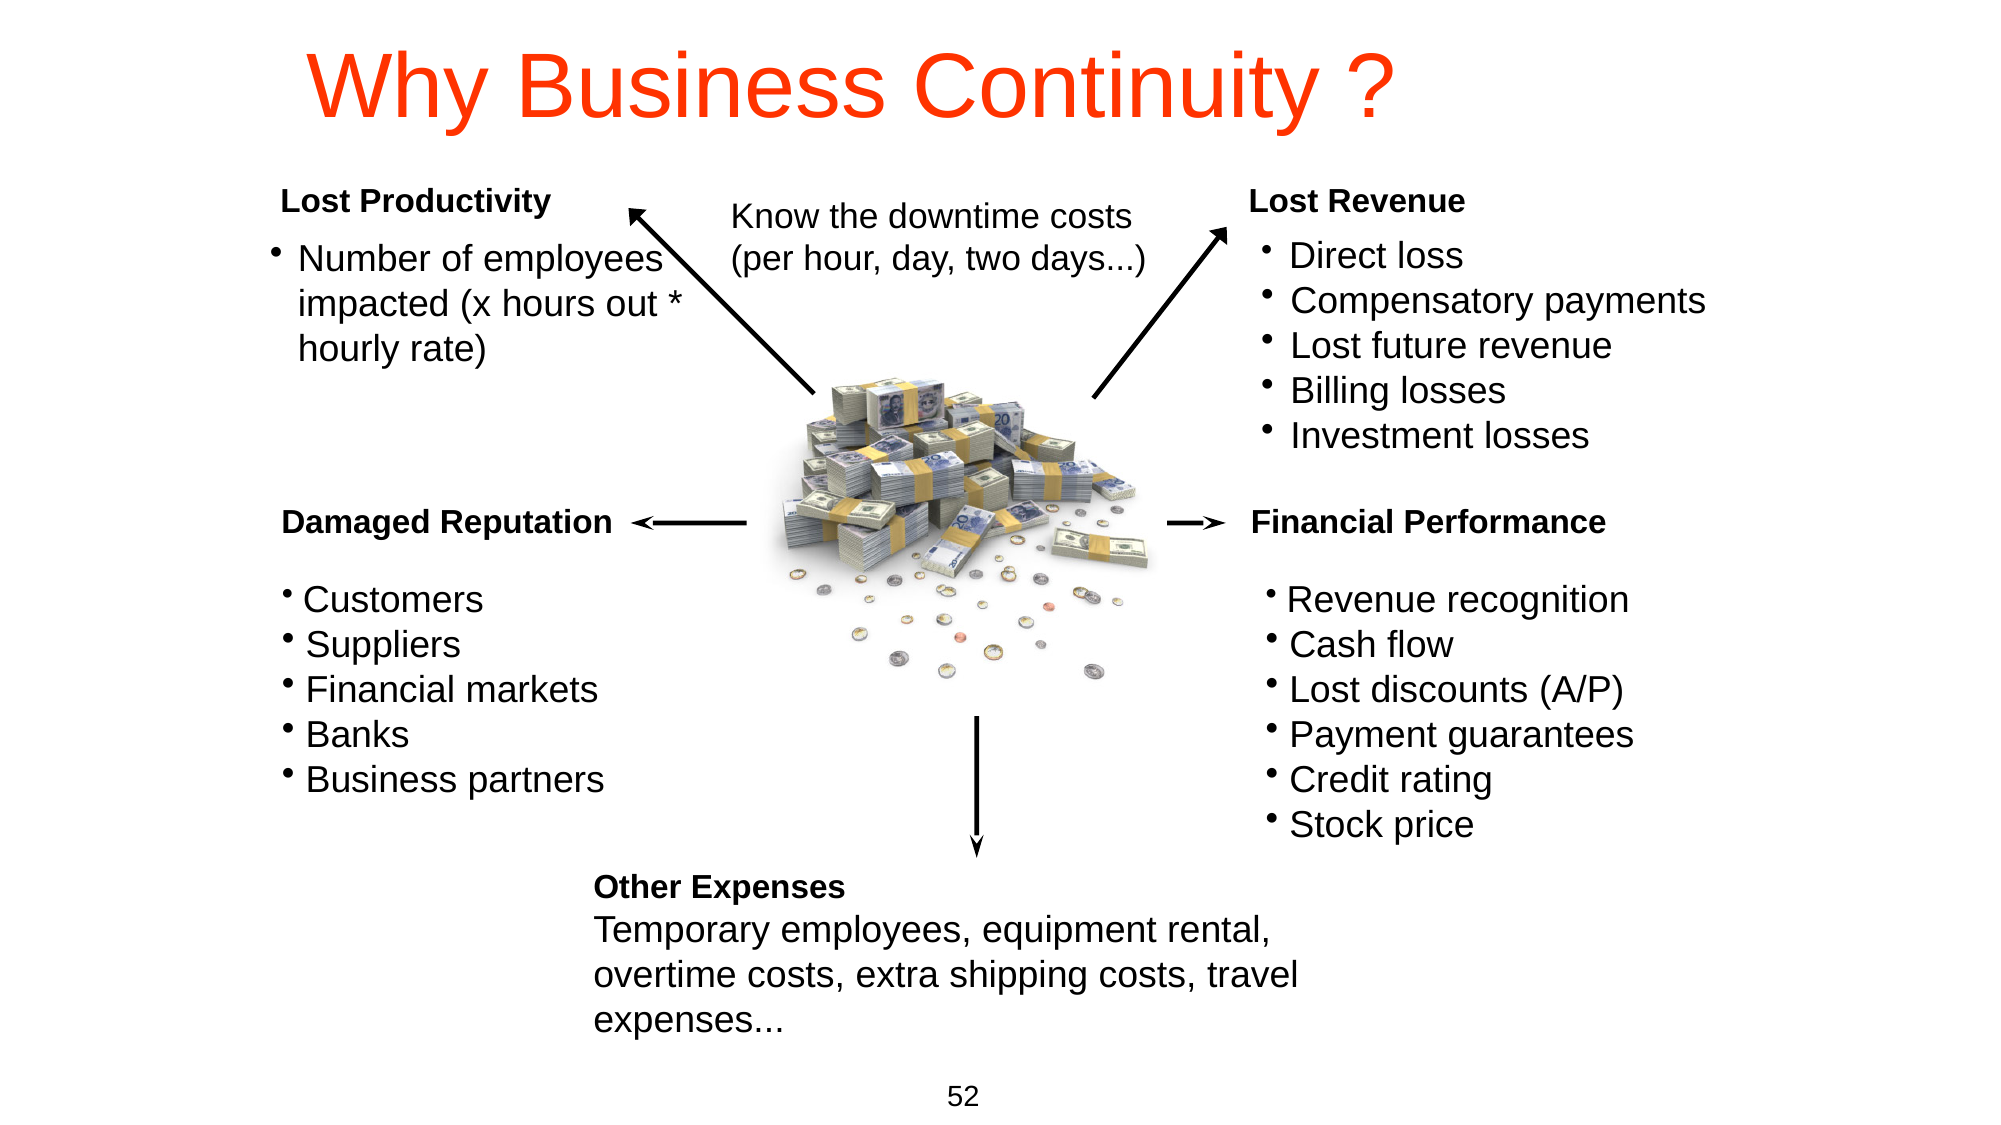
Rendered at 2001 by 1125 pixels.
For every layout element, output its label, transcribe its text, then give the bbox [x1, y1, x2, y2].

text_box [255, 172, 1723, 1048]
title Why Business Continuity ? [291, 0, 1946, 161]
